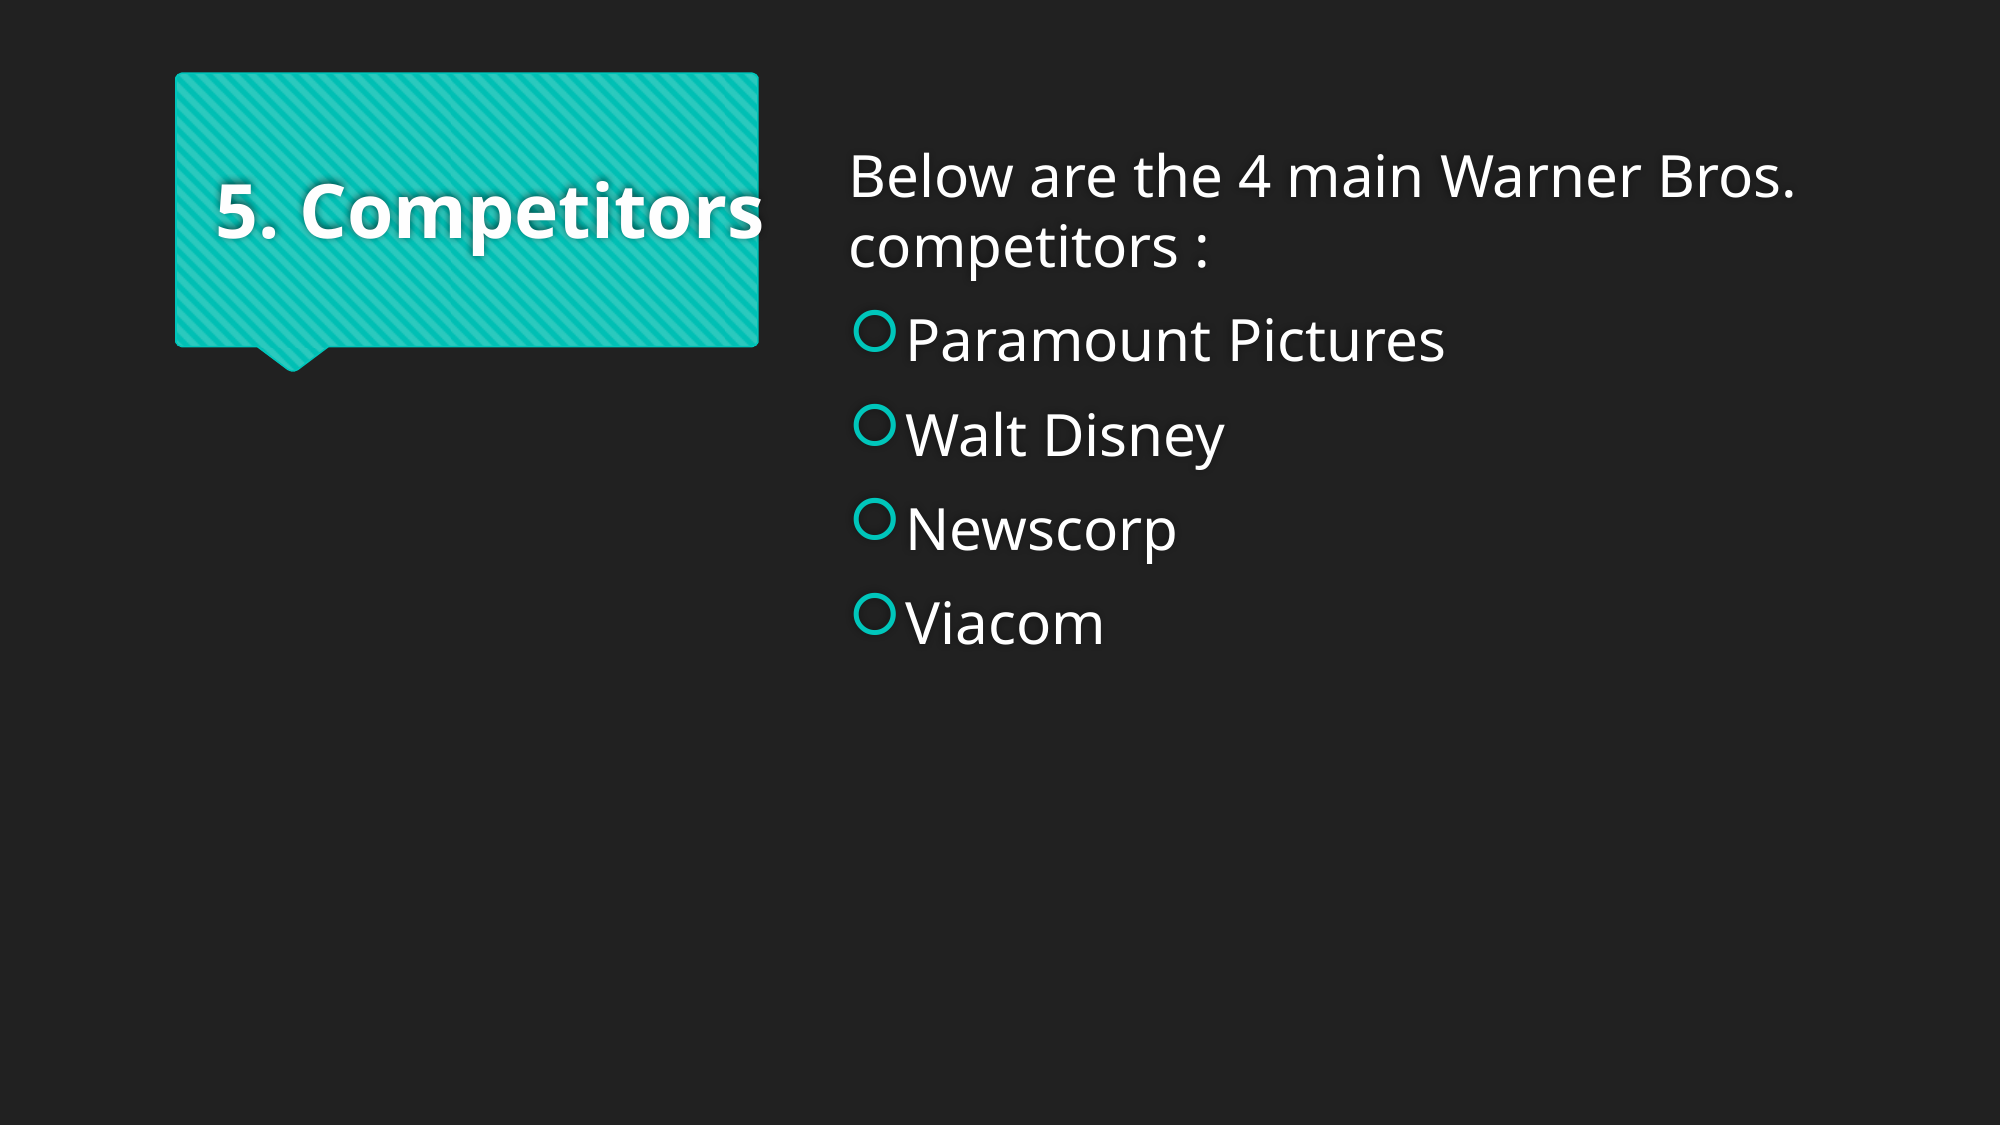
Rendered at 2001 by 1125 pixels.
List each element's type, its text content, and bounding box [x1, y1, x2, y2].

list Below are the 4 main Warner Bros. competitors : Paramount Pictures Walt Disney Newscorp Viacom [834, 0, 1860, 883]
title 5. Competitors [200, 162, 783, 261]
